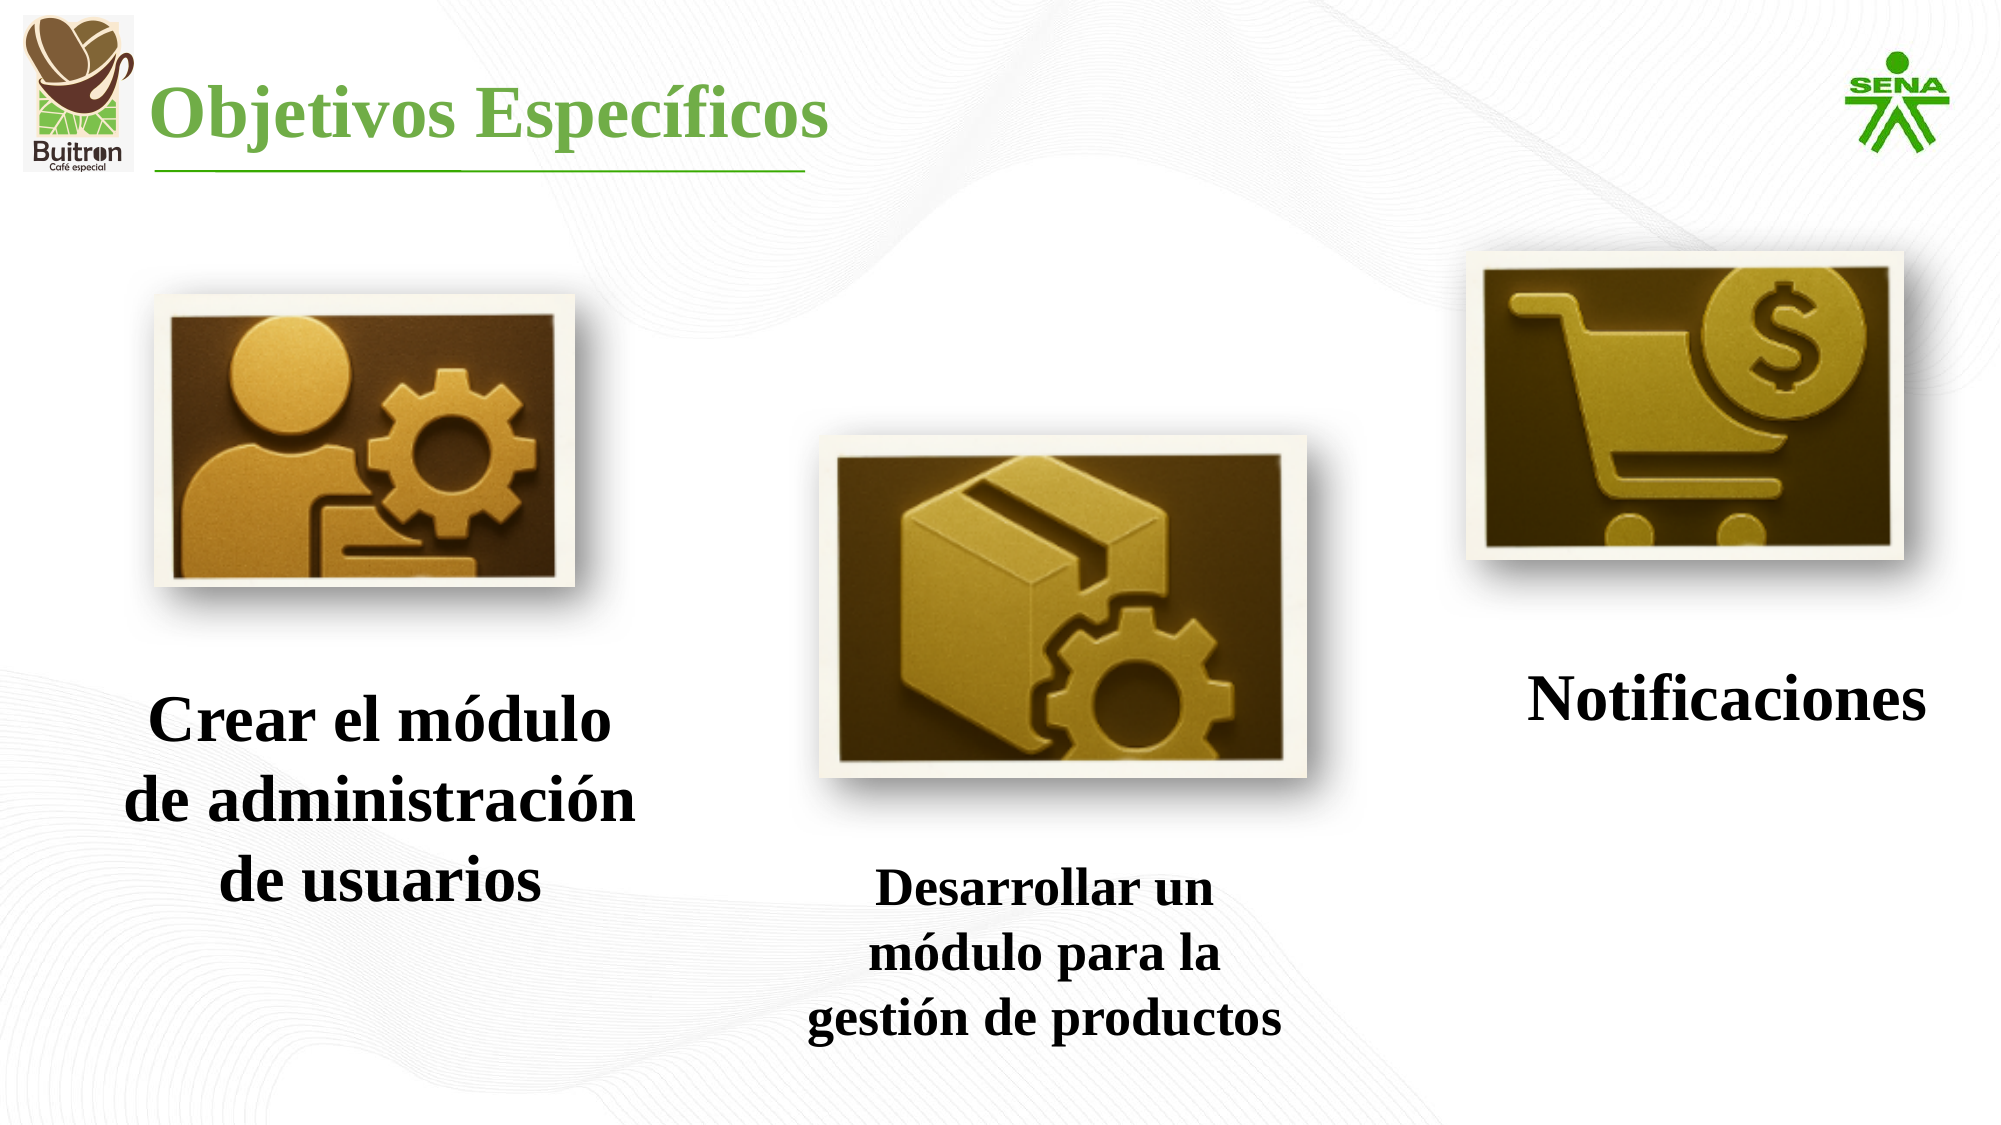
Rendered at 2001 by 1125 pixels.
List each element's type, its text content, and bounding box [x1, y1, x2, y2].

text_box Crear el módulo de administración de usuarios [96, 667, 665, 923]
text_box Objetivos Específicos [133, 64, 1745, 187]
text_box Desarrollar un módulo para la gestión de productos [780, 843, 1310, 1054]
text_box Notificaciones [1504, 646, 1951, 742]
picture [0, 0, 2001, 1125]
